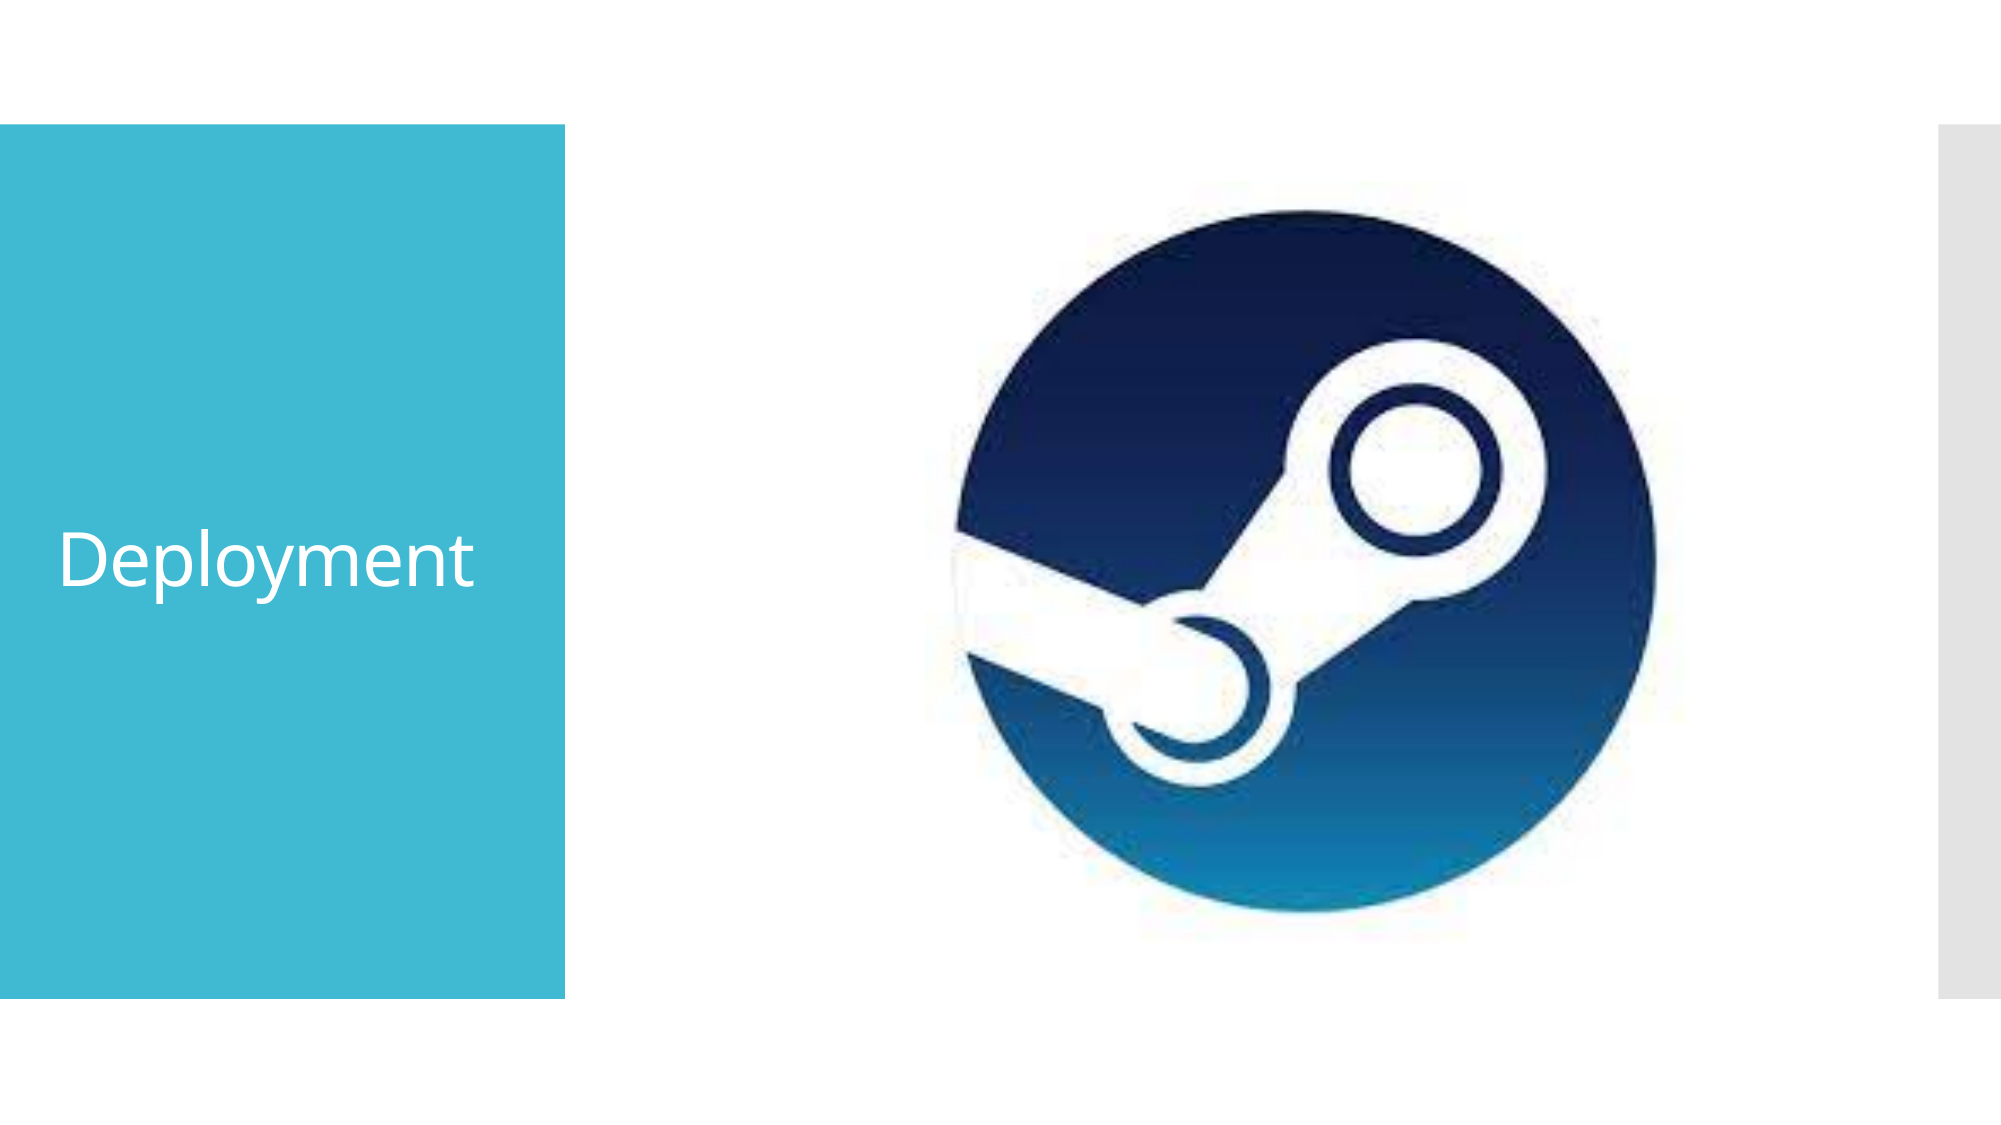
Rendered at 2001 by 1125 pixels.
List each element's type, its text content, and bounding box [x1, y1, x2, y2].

picture [925, 181, 1688, 944]
title Deployment [41, 184, 525, 940]
